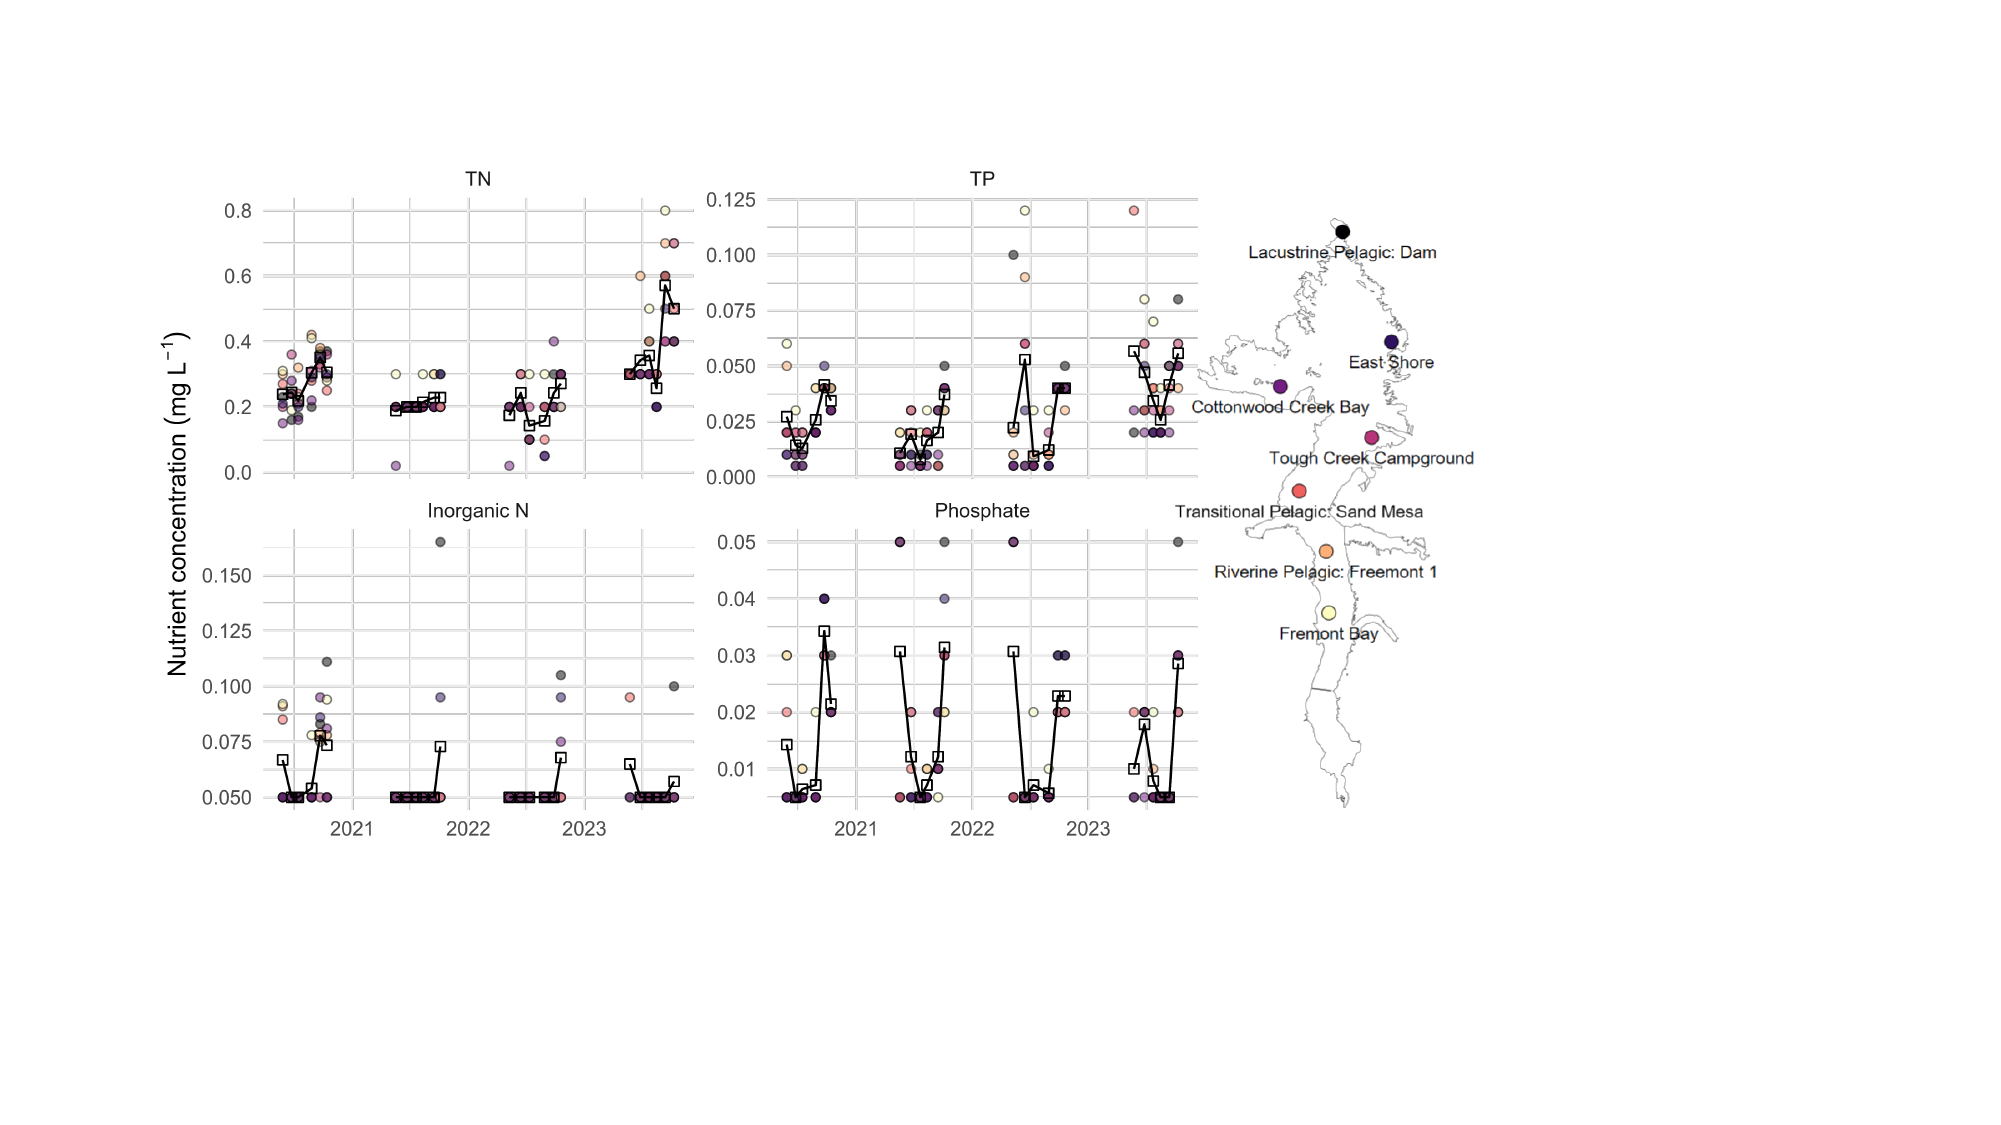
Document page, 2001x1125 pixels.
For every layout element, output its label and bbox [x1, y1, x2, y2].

text_box [148, 165, 1477, 863]
